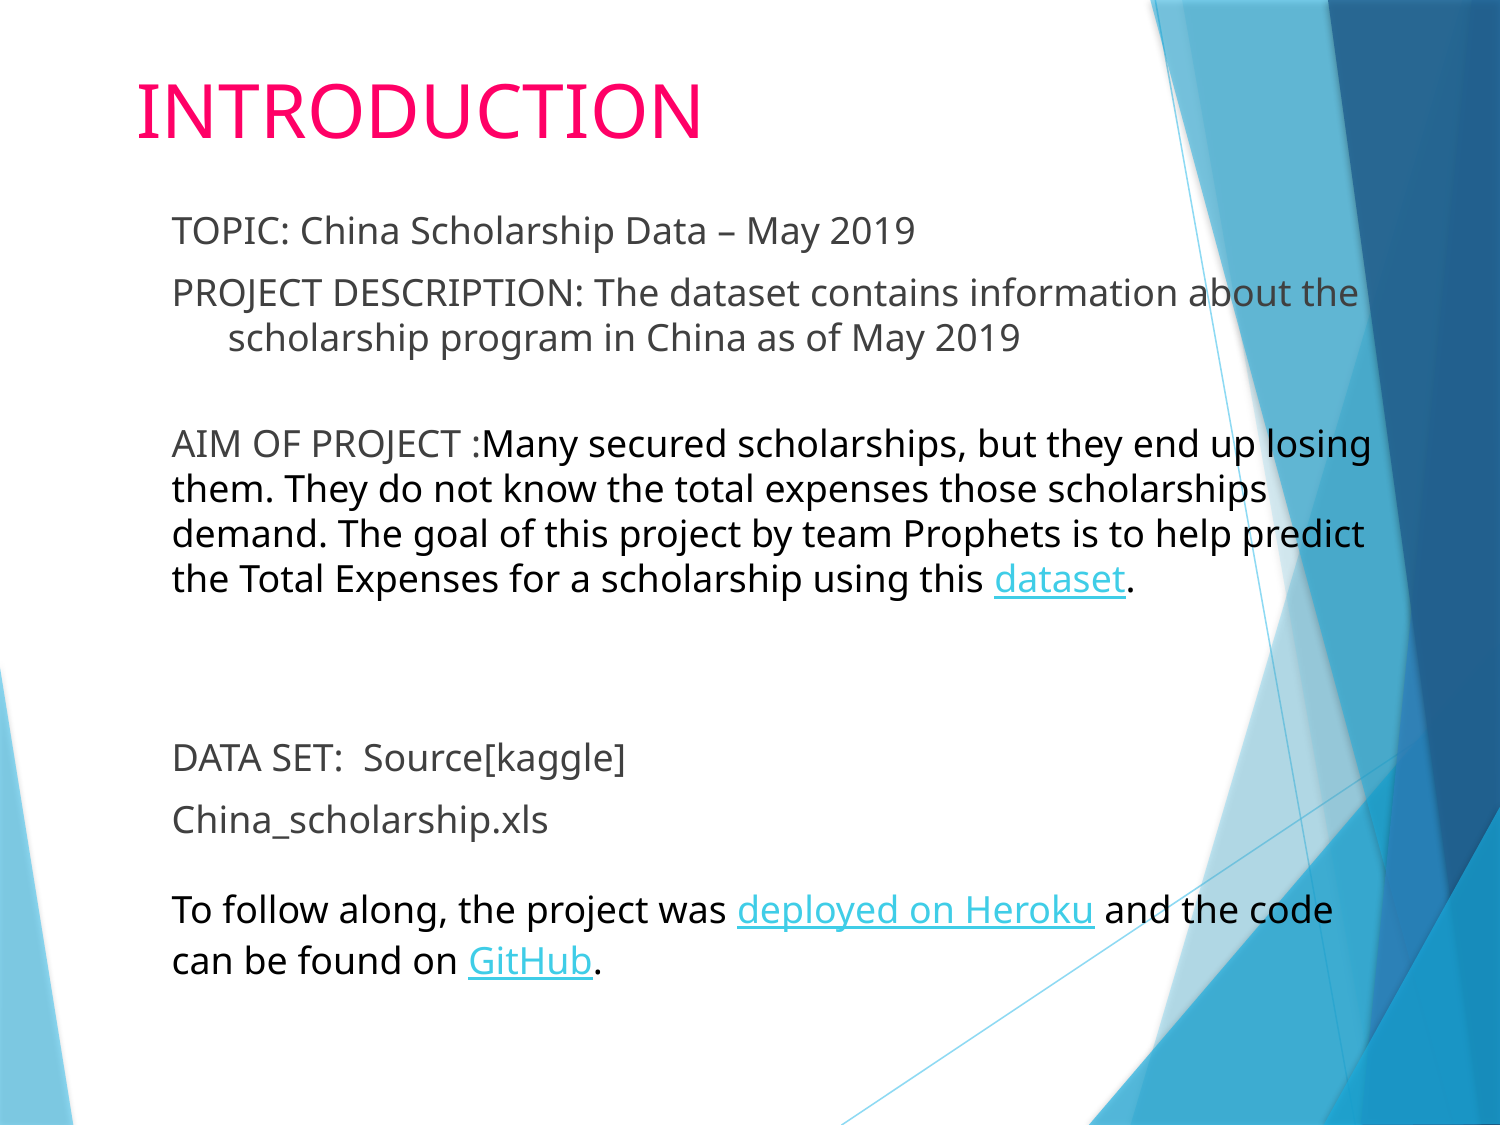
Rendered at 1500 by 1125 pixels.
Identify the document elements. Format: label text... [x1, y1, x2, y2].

title INTRODUCTION [121, 0, 1163, 217]
list TOPIC: China Scholarship Data – May 2019 PROJECT DESCRIPTION: The dataset contains information about the scholarship program in China as of May 2019 AIM OF PROJECT :Many secured scholarships, but they end up losing them. They do not know the total expenses those scholarships demand. The goal of this project by team Prophets is to help predict the Total Expenses for a scholarship using this dataset. DATA SET: Source[kaggle] China_scholarship.xls To follow along, the project was deployed on Heroku and the code can be found on GitHub. [156, 154, 1391, 1087]
